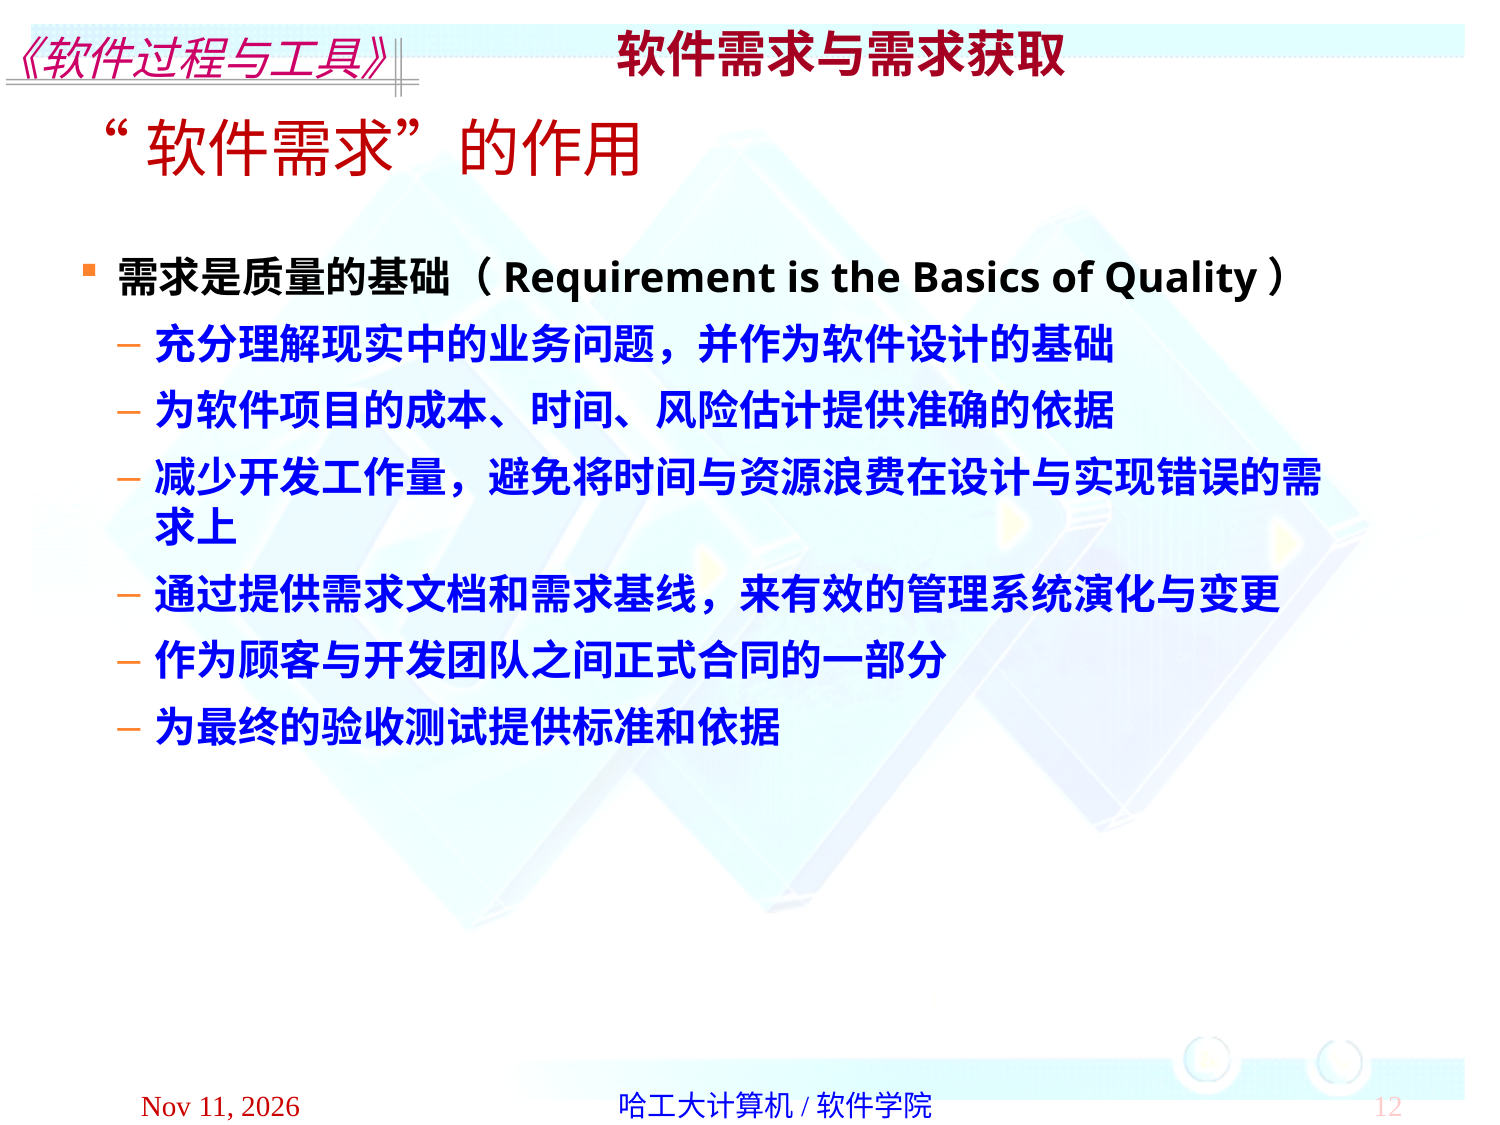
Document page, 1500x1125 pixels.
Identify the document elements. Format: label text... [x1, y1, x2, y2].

text_box 软件需求与需求获取 [389, 15, 1294, 90]
text_box “软件需求”的作用 [53, 101, 1447, 209]
text_box 需求是质量的基础（Requirement is the Basics of Quality） 充分理解现实中的业务问题，并作为软件设计的基础 为软件项目的成本、时间、风险估计提供准确的依据 减少开发工作量，避免将时间与资源浪费在设计与实现错误的需求上 通过提供需求文档和需求基线，来有效的管理系统演化与变更 作为顾客与开发团队之间正式合同的一部分 为最终的验收测试提供标准和依据 [64, 243, 1376, 1083]
